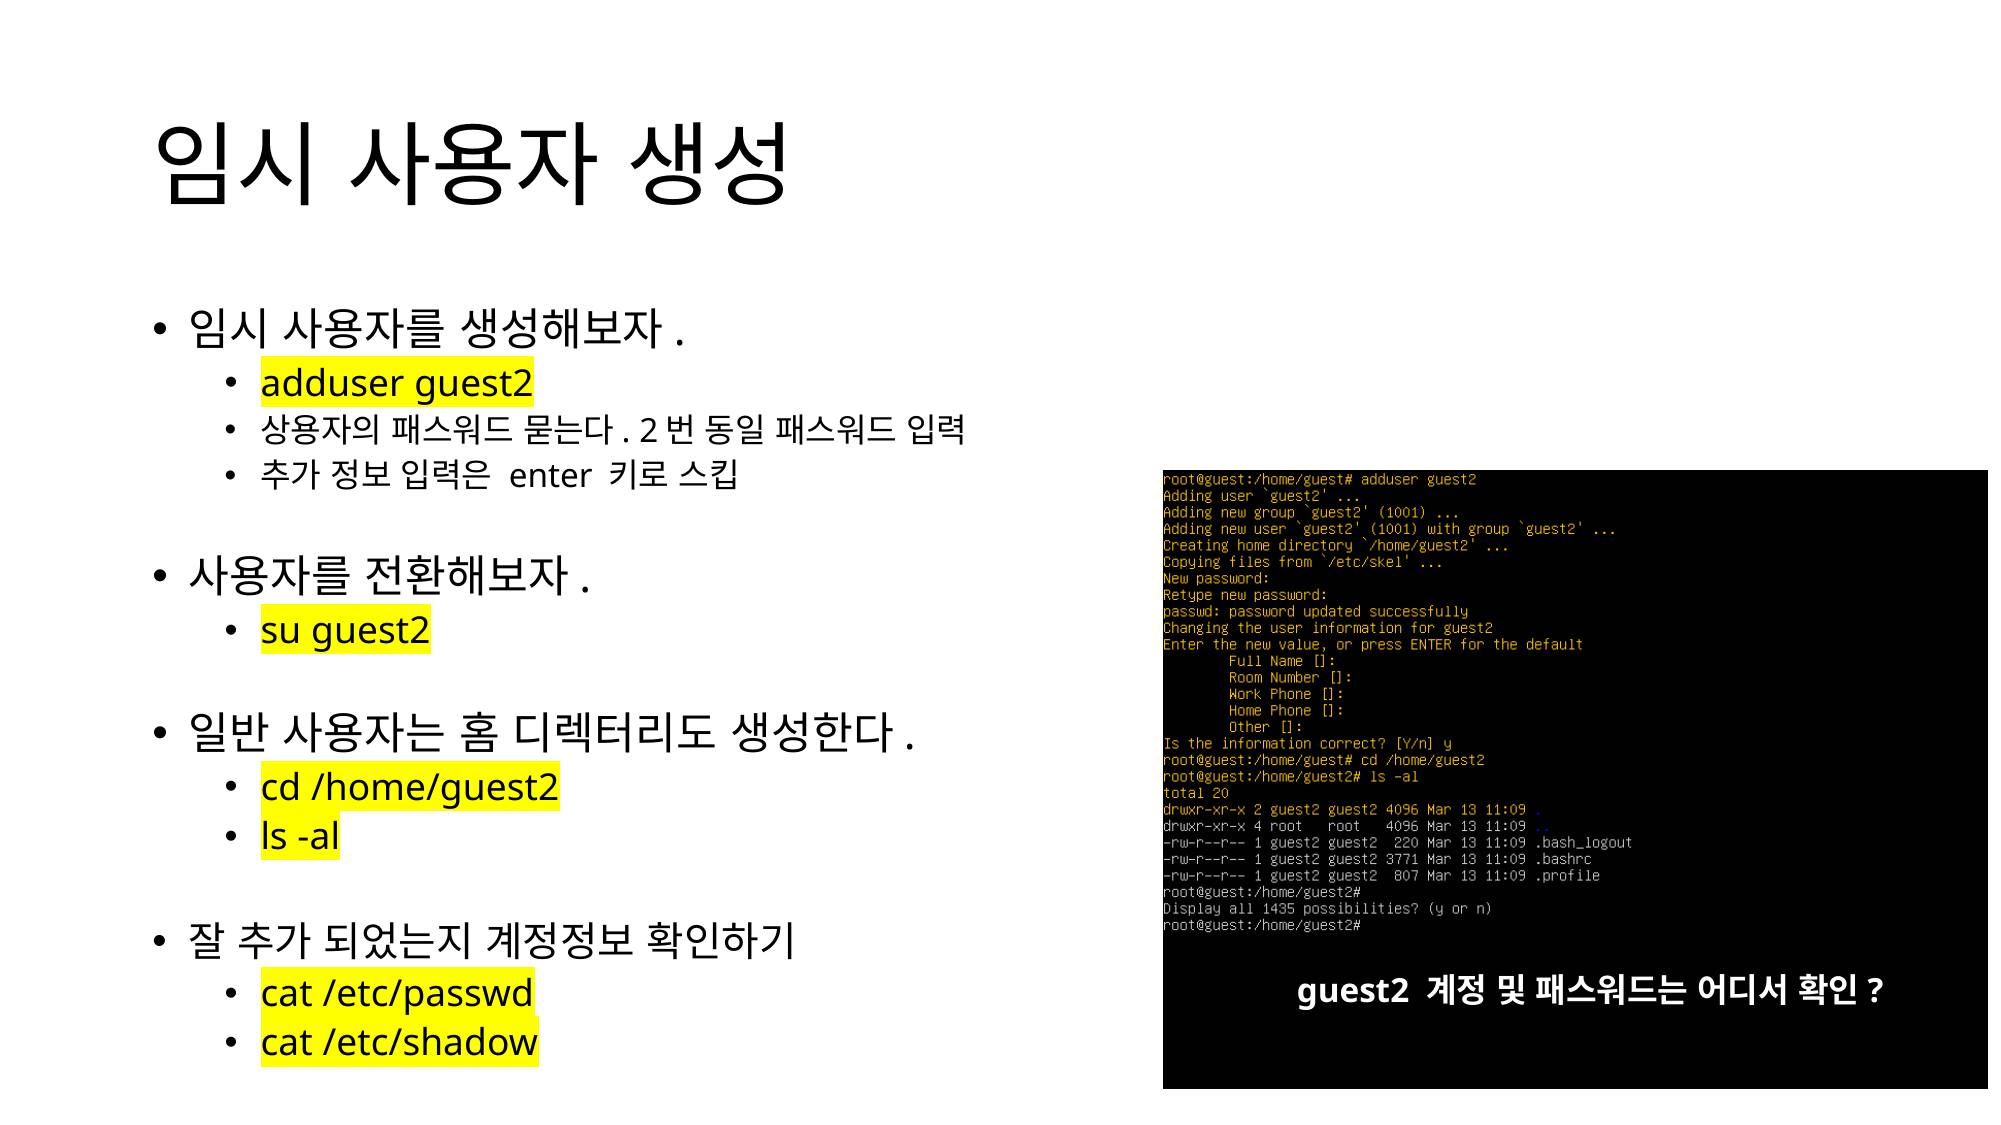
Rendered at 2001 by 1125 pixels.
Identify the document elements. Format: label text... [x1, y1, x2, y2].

text_box 임시 사용자를 생성해보자. adduser guest2 상용자의 패스워드 묻는다. 2번 동일 패스워드 입력 추가 정보 입력은 enter 키로 스킵 사용자를 전환해보자. su guest2 일반 사용자는 홈 디렉터리도 생성한다. cd /home/guest2 ls -al 잘 추가 되었는지 계정정보 확인하기 cat /etc/passwd cat /etc/shadow [137, 299, 1810, 1078]
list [1163, 470, 1988, 1089]
title 임시 사용자 생성 [137, 59, 1863, 278]
